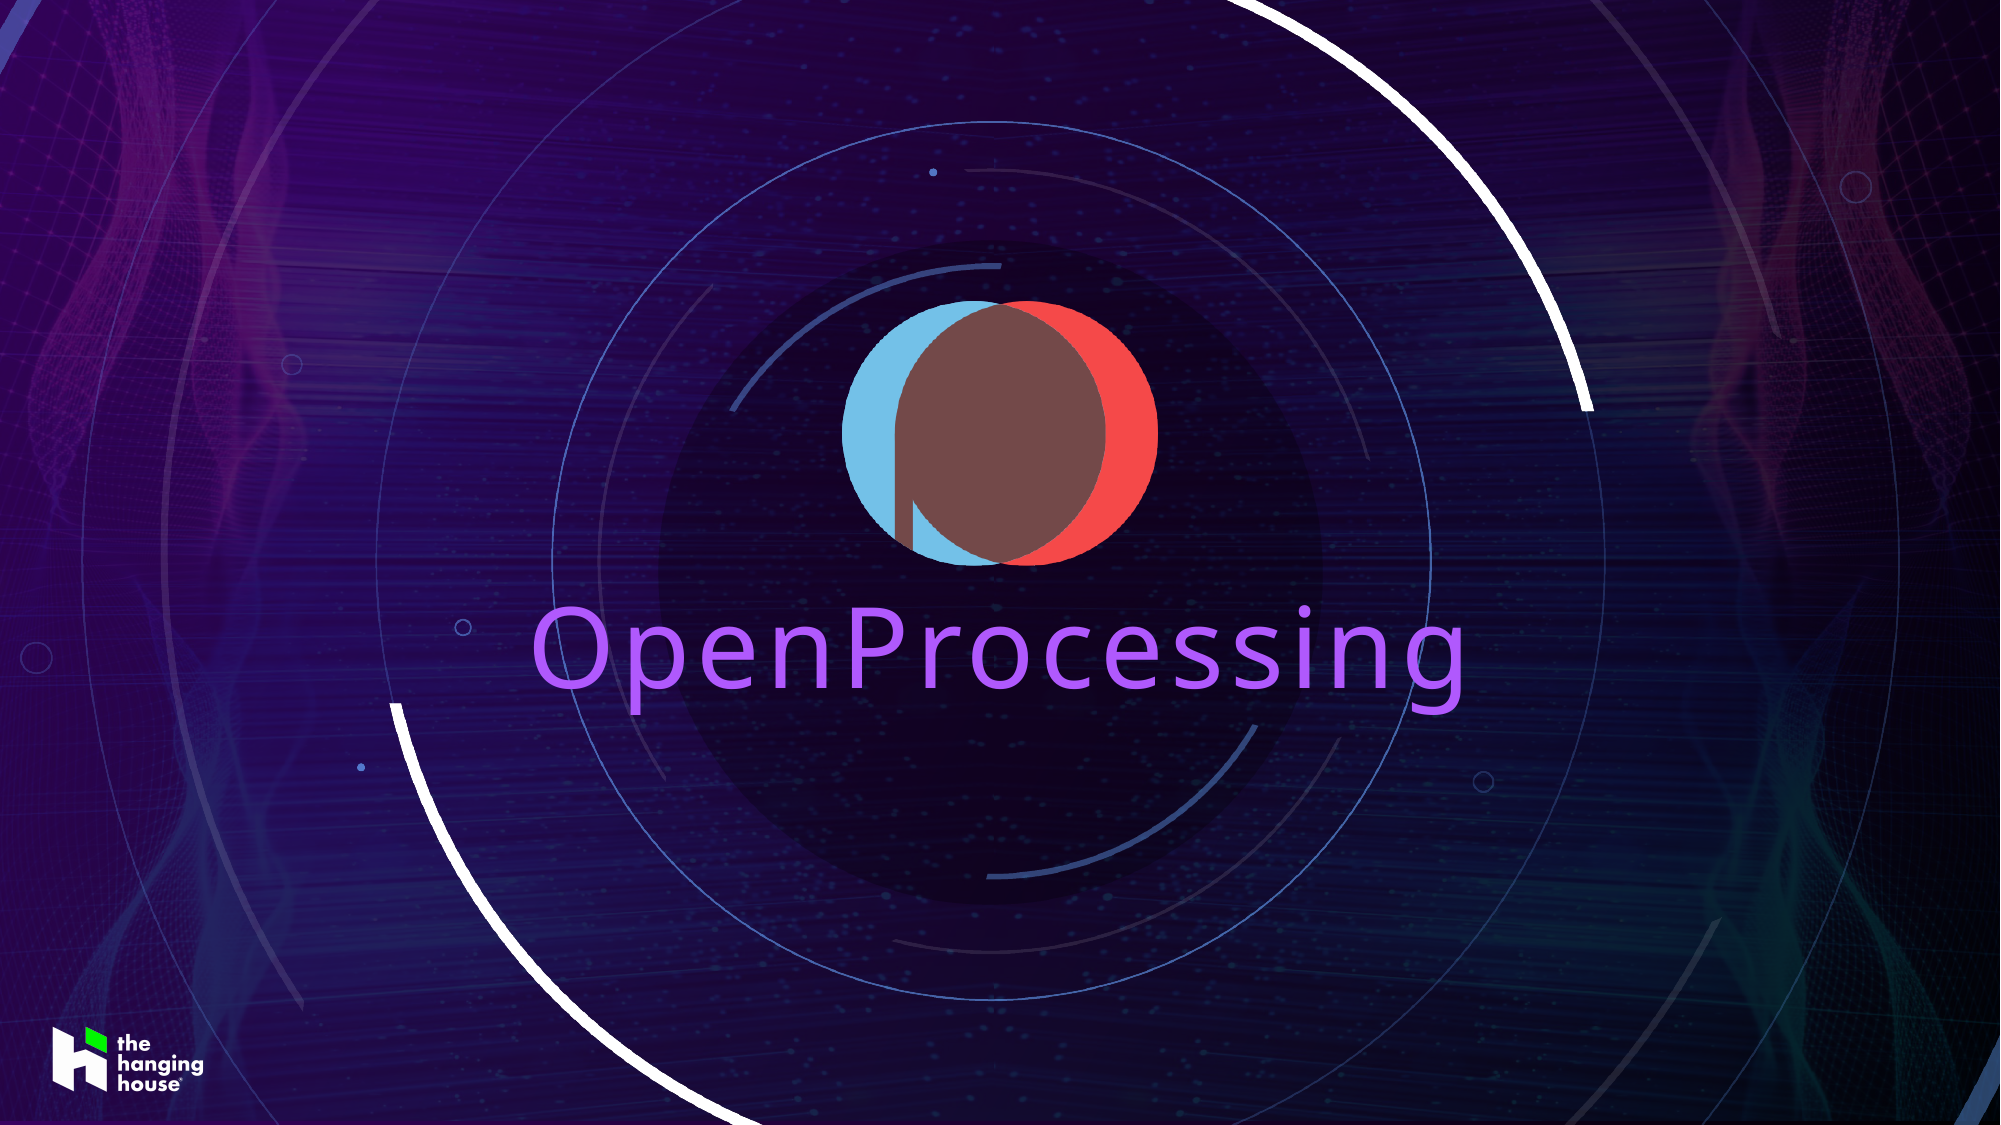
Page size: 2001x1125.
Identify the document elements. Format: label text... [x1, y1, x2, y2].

title OpenProcessing [0, 543, 2000, 761]
picture [0, 761, 2000, 1125]
picture [0, 0, 2000, 566]
